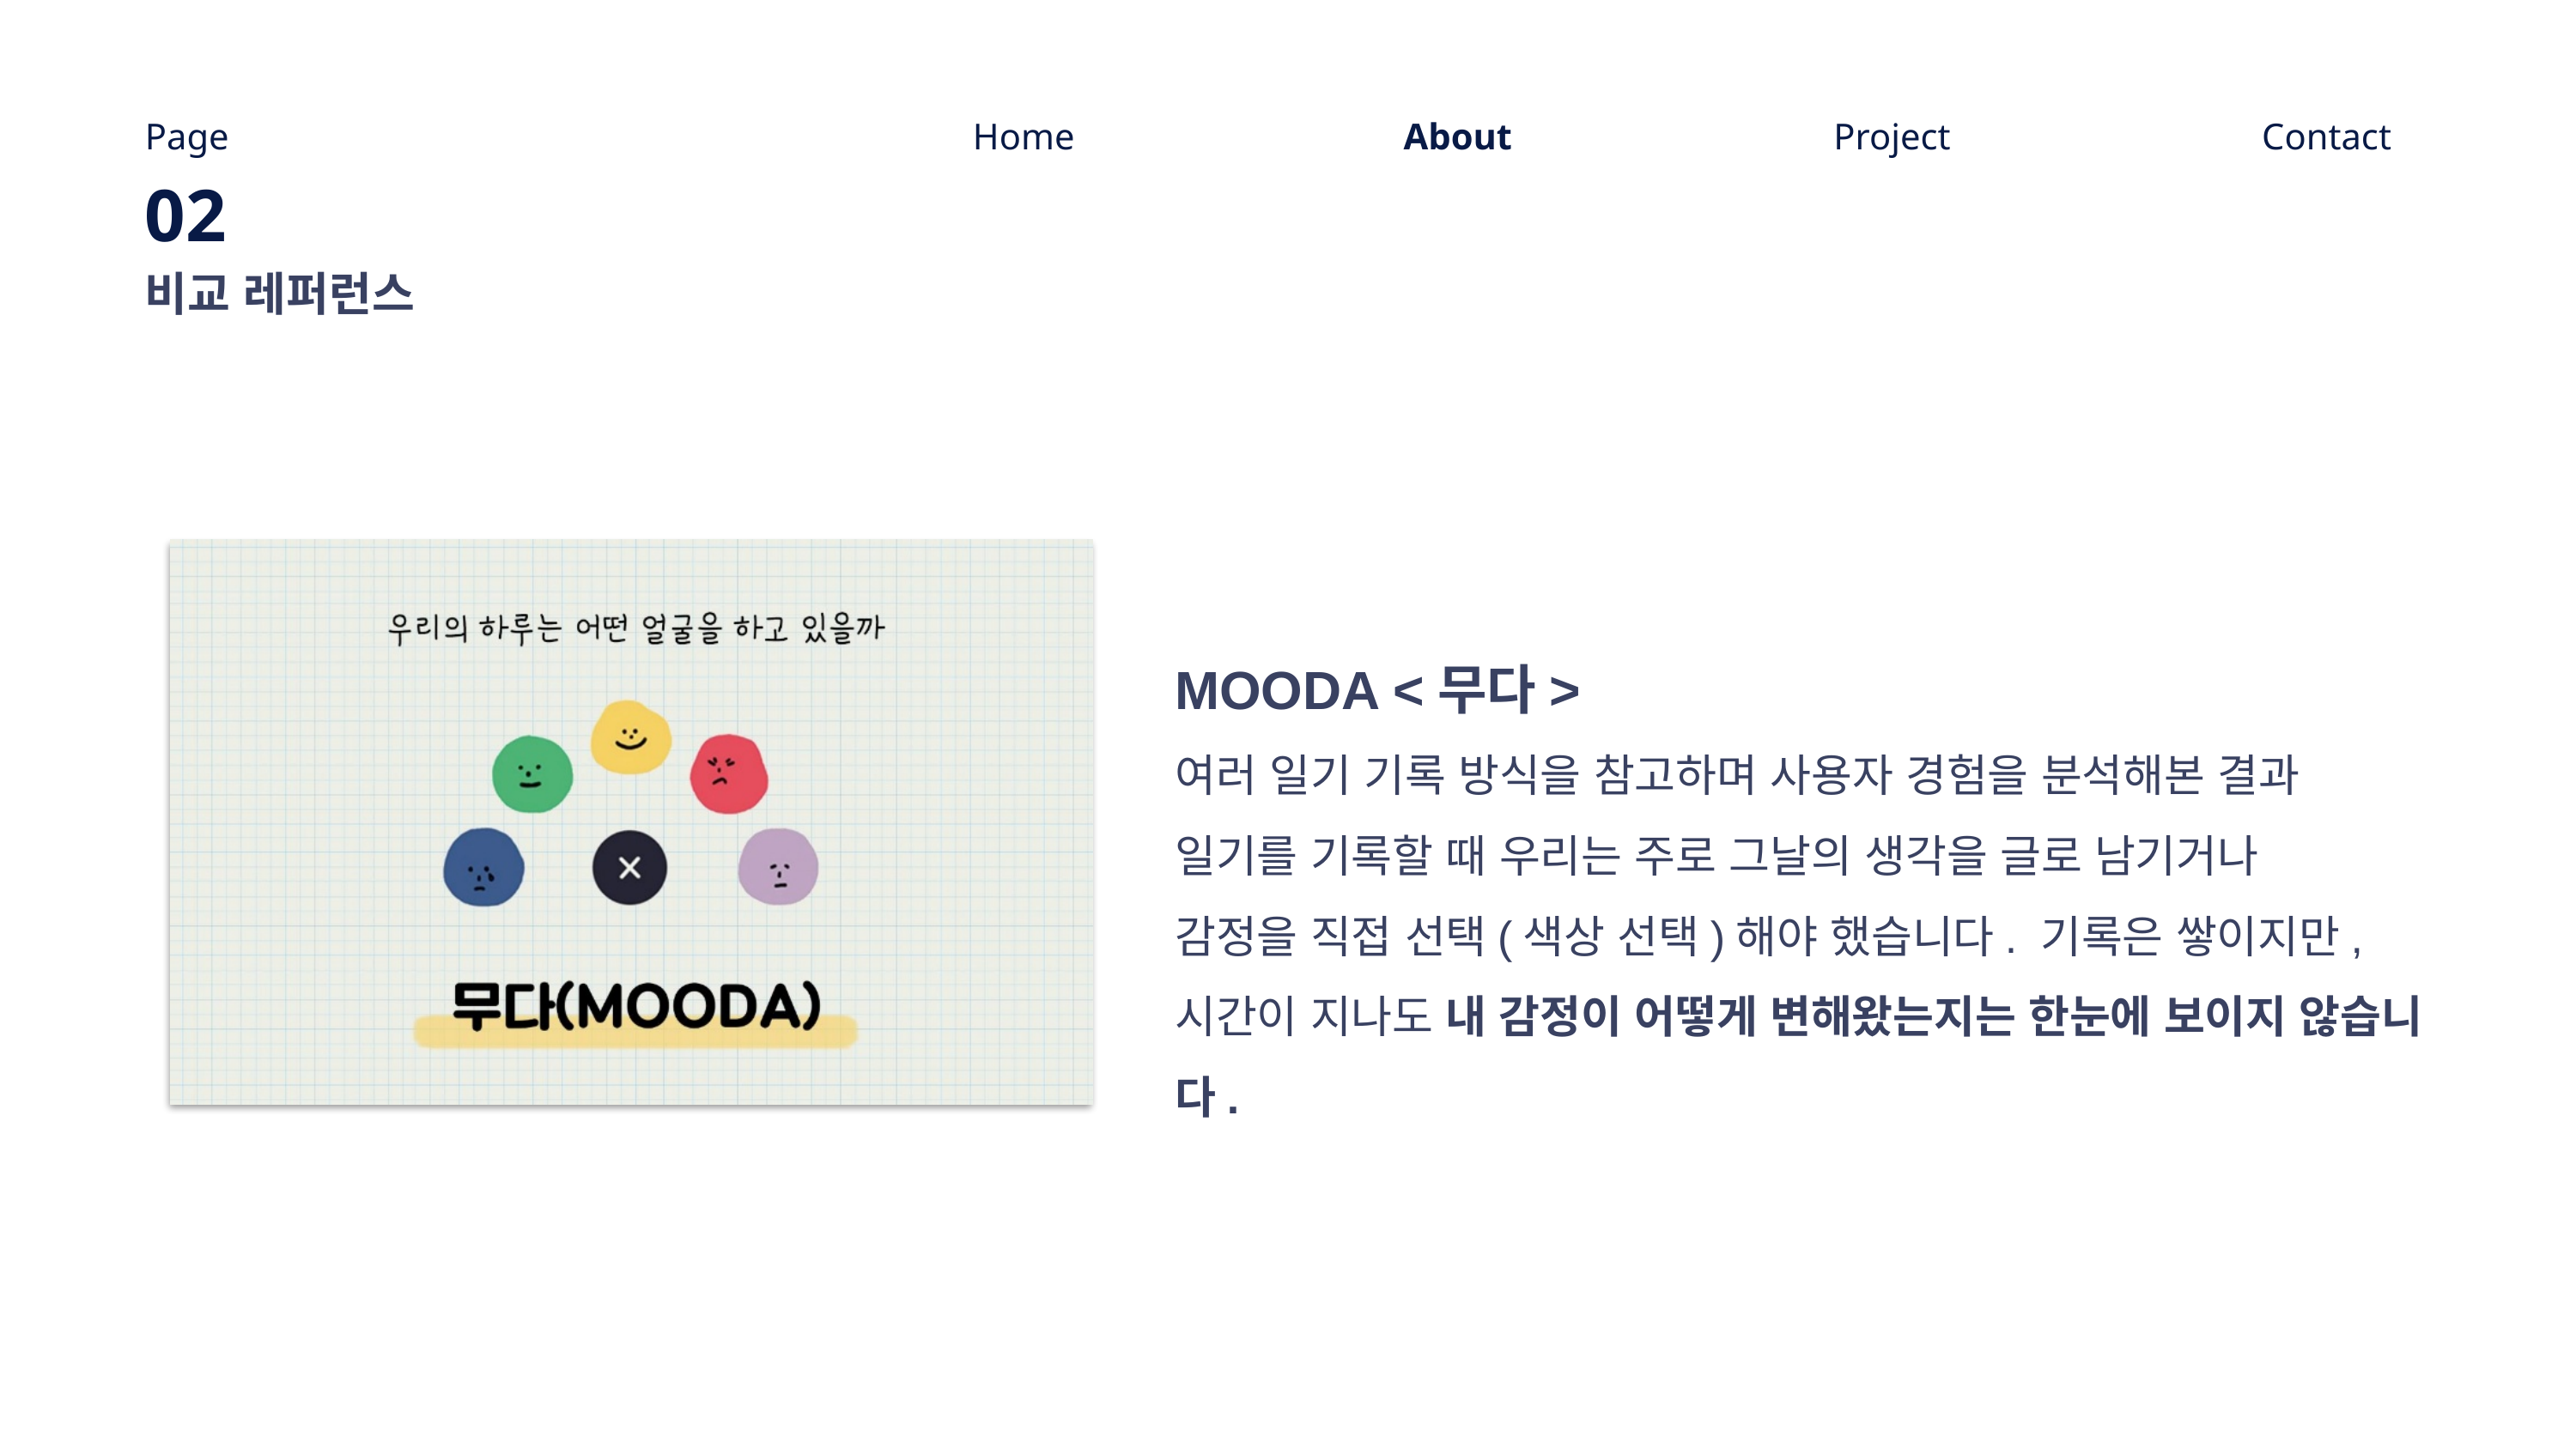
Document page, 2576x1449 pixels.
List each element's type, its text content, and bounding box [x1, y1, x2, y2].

text_box About [1353, 97, 1563, 157]
text_box Page [144, 97, 326, 135]
text_box 비교 레퍼런스 [144, 241, 1119, 321]
text_box Contact [2222, 97, 2432, 157]
picture [169, 538, 1093, 1105]
text_box Project [1787, 97, 1996, 157]
text_box Home [919, 97, 1128, 157]
text_box 02 [144, 135, 326, 241]
text_box MOODA <무다> 여러 일기 기록 방식을 참고하며 사용자 경험을 분석해본 결과 일기를 기록할 때 우리는 주로 그날의 생각을 글로 남기거나 감정을 직접 선택(색상 선택)해야 했습니다. 기록은 쌓이지만, 시간이 지나도 내 감정이 어떻게 변해왔는지는 한눈에 보이지 않습니다. [1162, 617, 2499, 1130]
